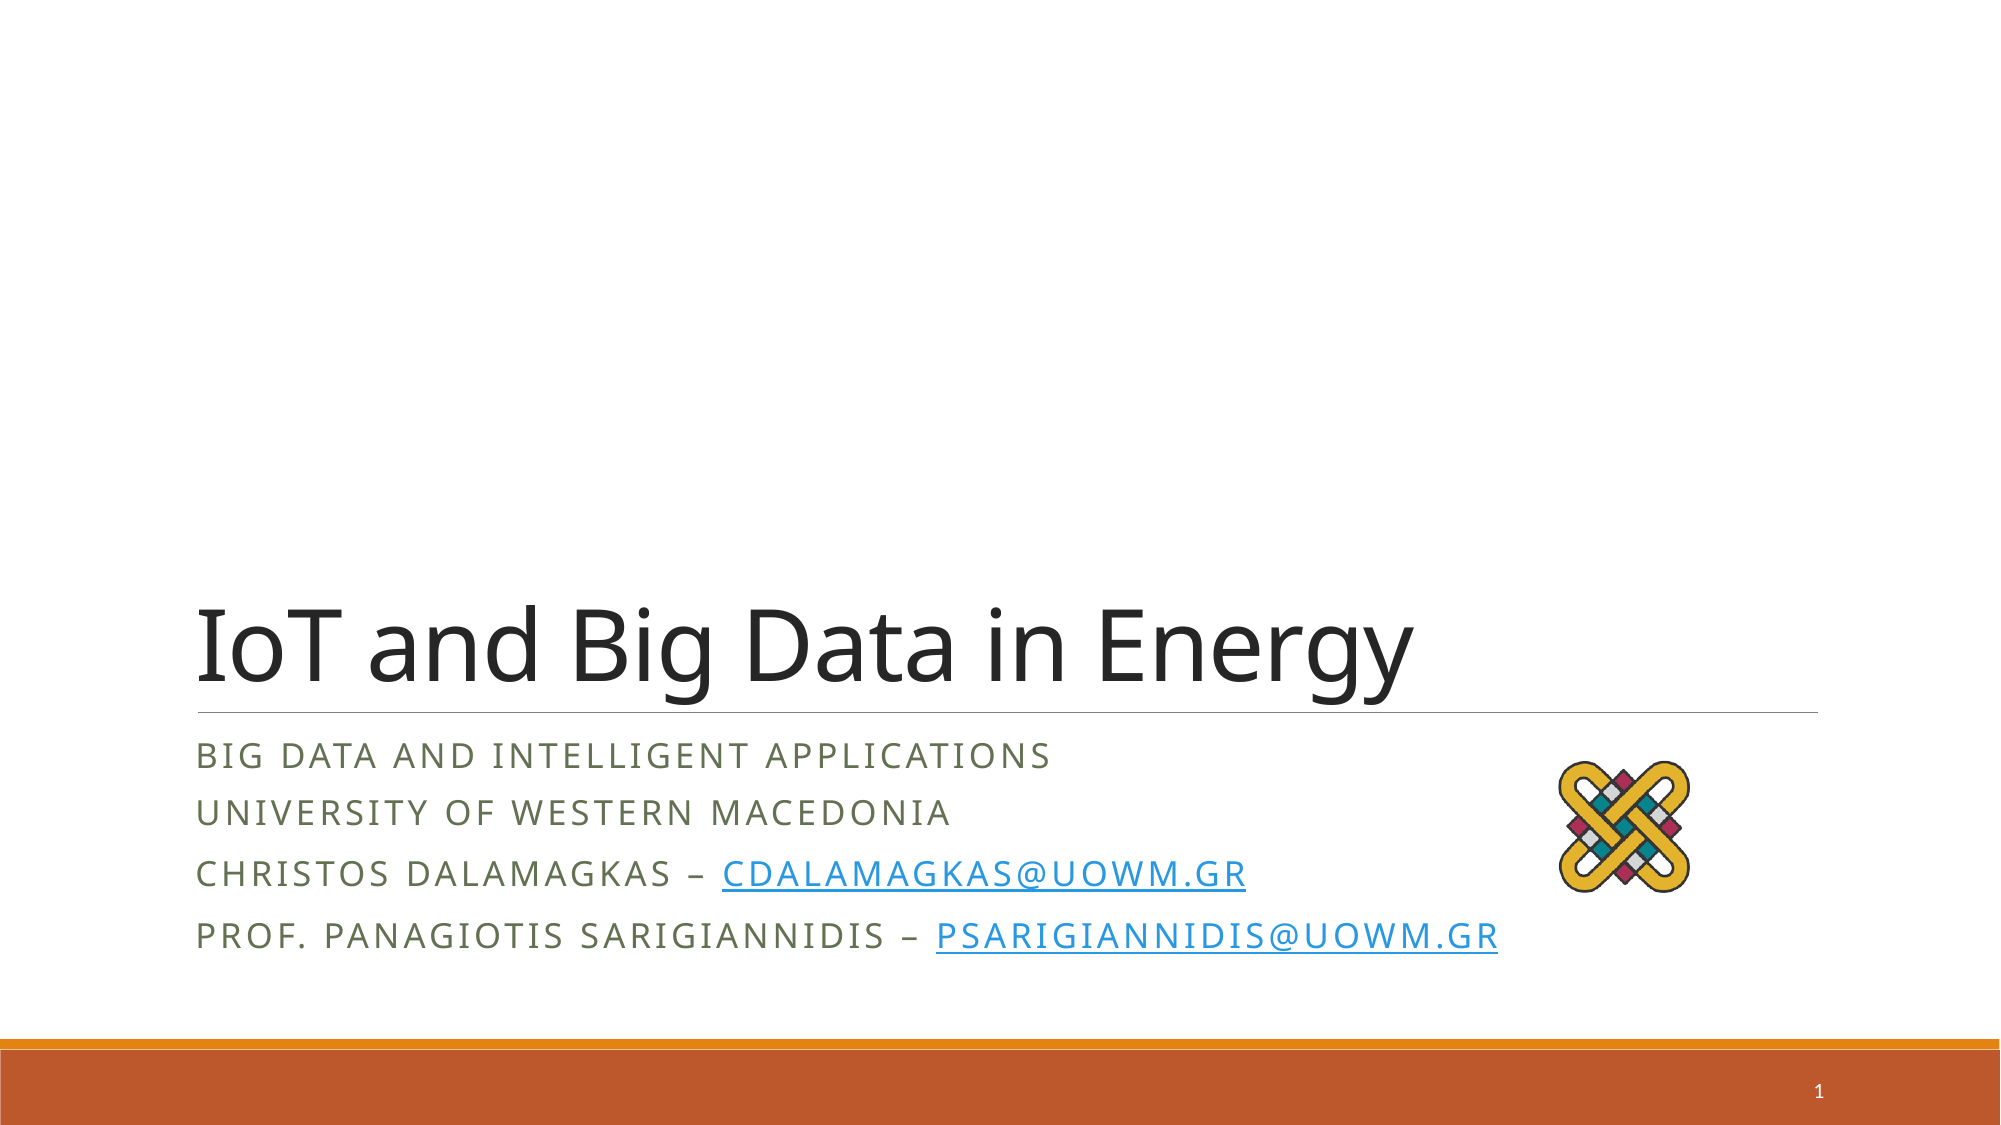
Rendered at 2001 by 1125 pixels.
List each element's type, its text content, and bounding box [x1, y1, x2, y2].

title IoT and Big Data in Energy [180, 124, 1830, 710]
picture [1552, 751, 1696, 898]
subtitle Big data and intelligent applications University of western Macedonia Christos Dalamagkas – cdalamagkas@uowm.gr Prof. Panagiotis sarigiannidis – psarigiannidis@uowm.gr [180, 730, 1831, 967]
slide_number 1 [1624, 1059, 1840, 1120]
